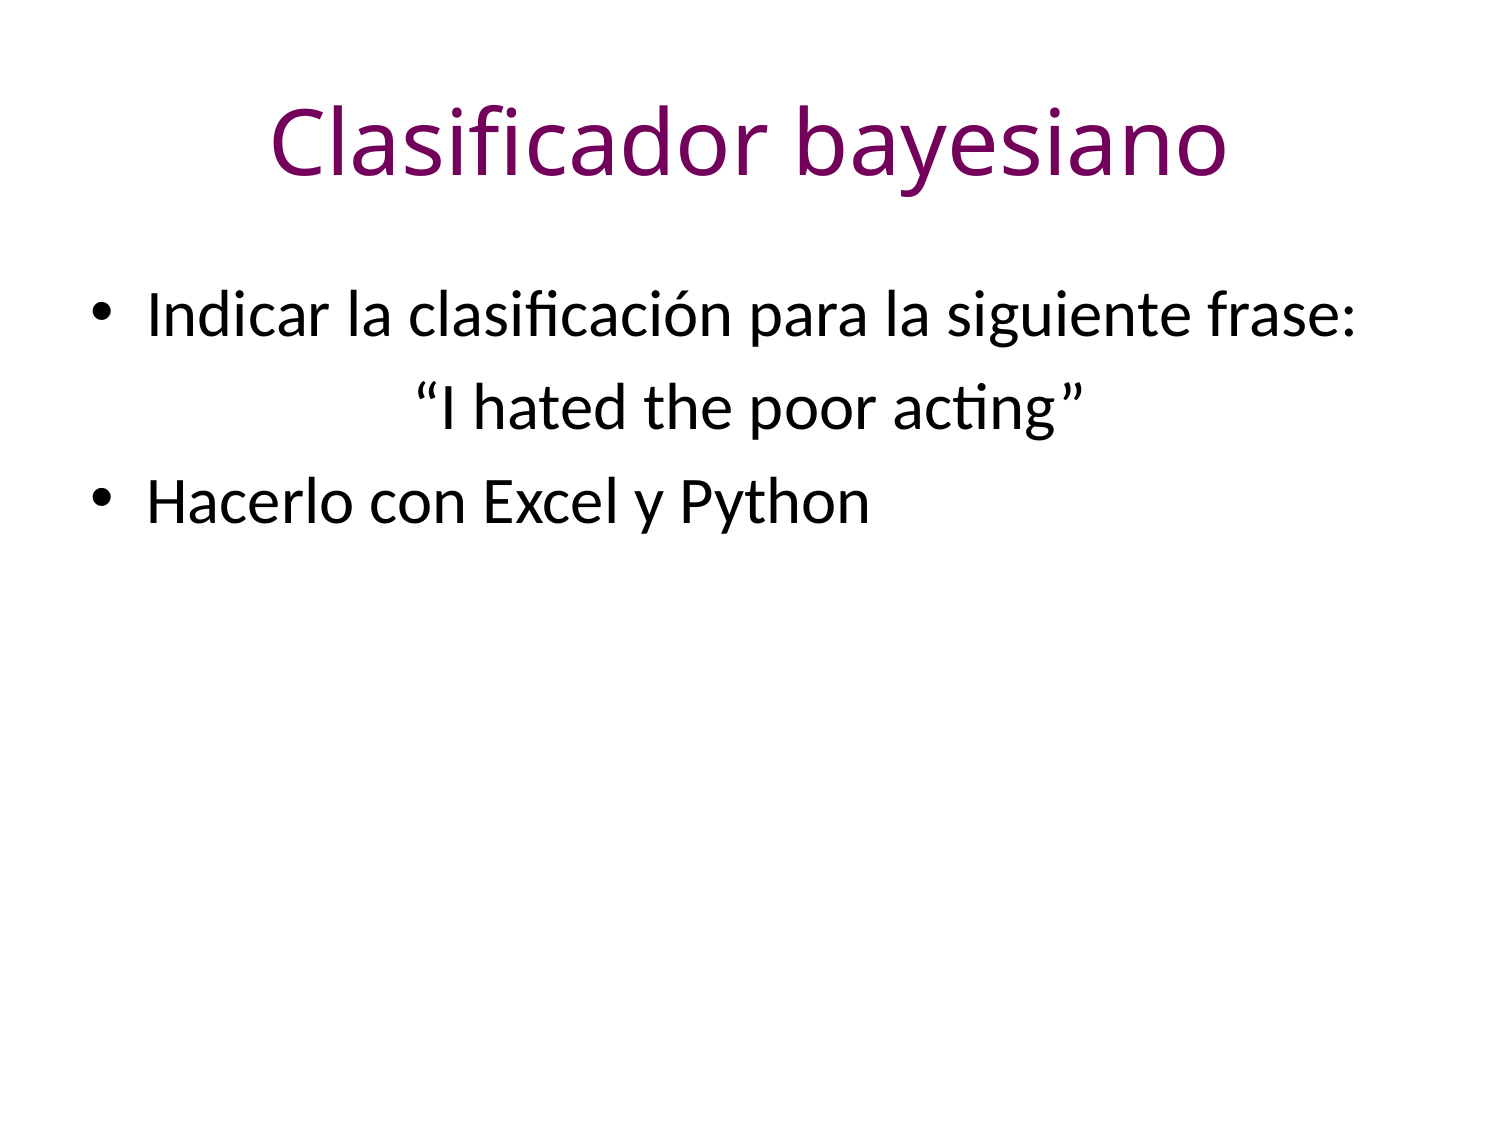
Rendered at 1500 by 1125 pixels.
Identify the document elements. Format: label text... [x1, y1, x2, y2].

title Clasificador bayesiano [75, 45, 1425, 233]
list Indicar la clasificación para la siguiente frase: “I hated the poor acting” Hacerlo con Excel y Python [75, 262, 1425, 1005]
